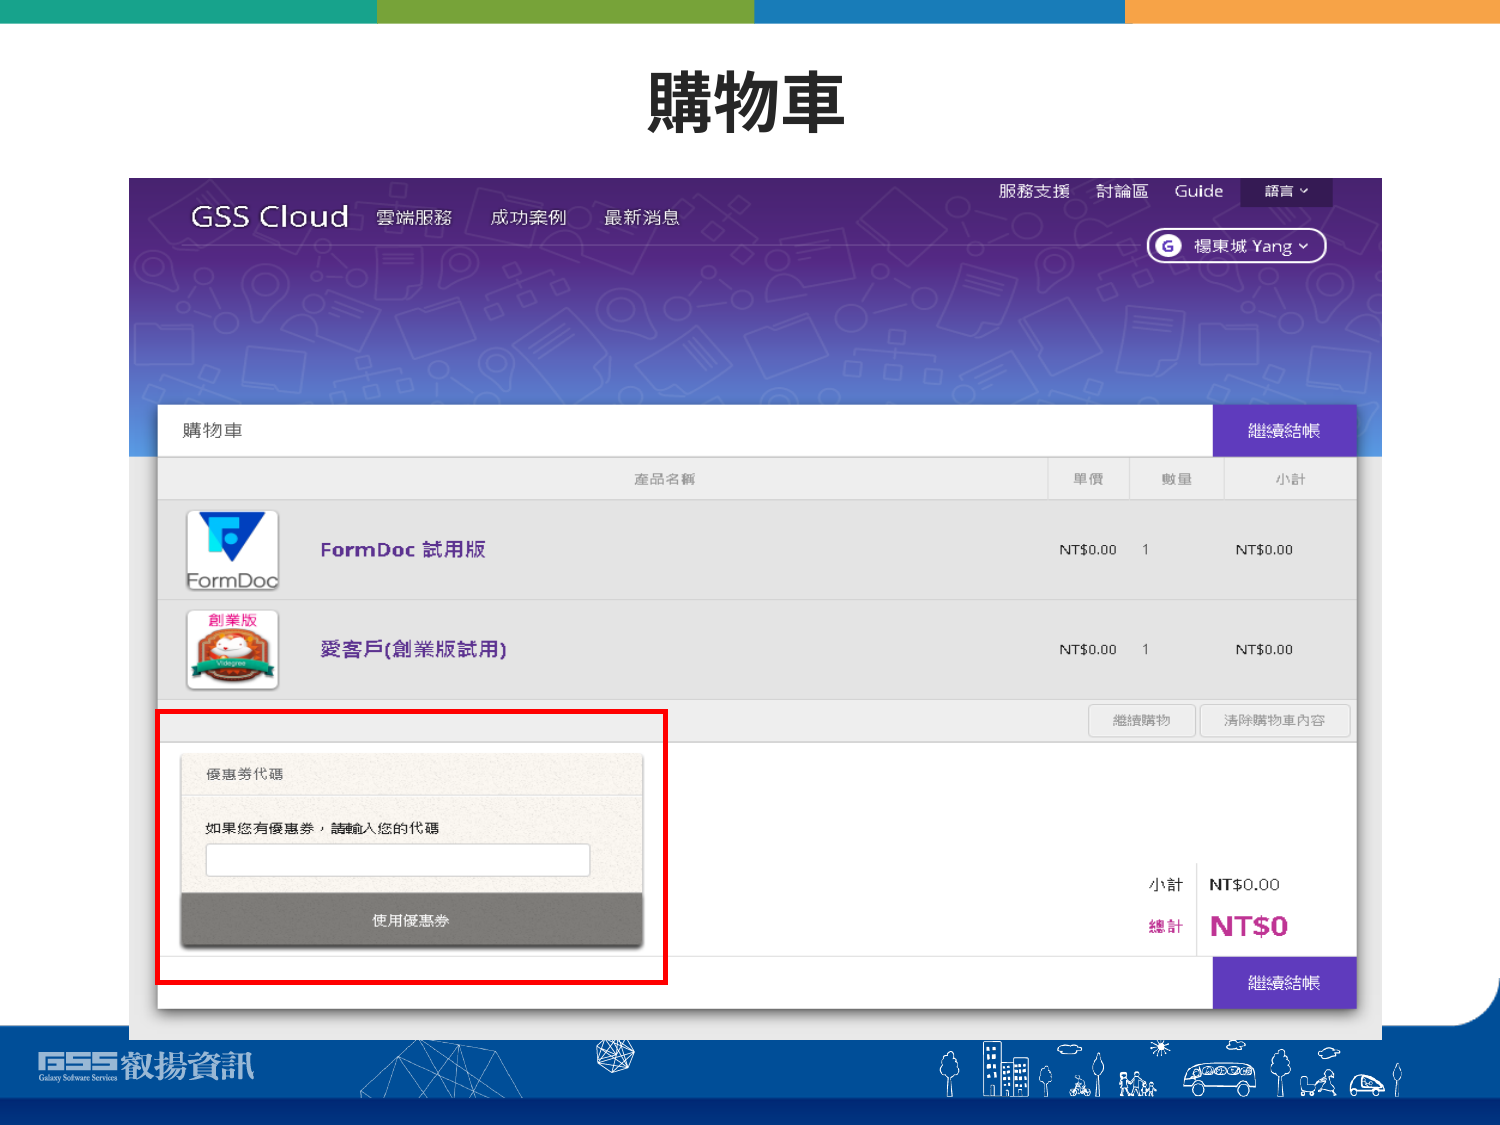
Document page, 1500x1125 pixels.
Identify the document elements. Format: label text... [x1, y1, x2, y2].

title 購物車 [81, 53, 1413, 201]
picture [0, 178, 1500, 1125]
